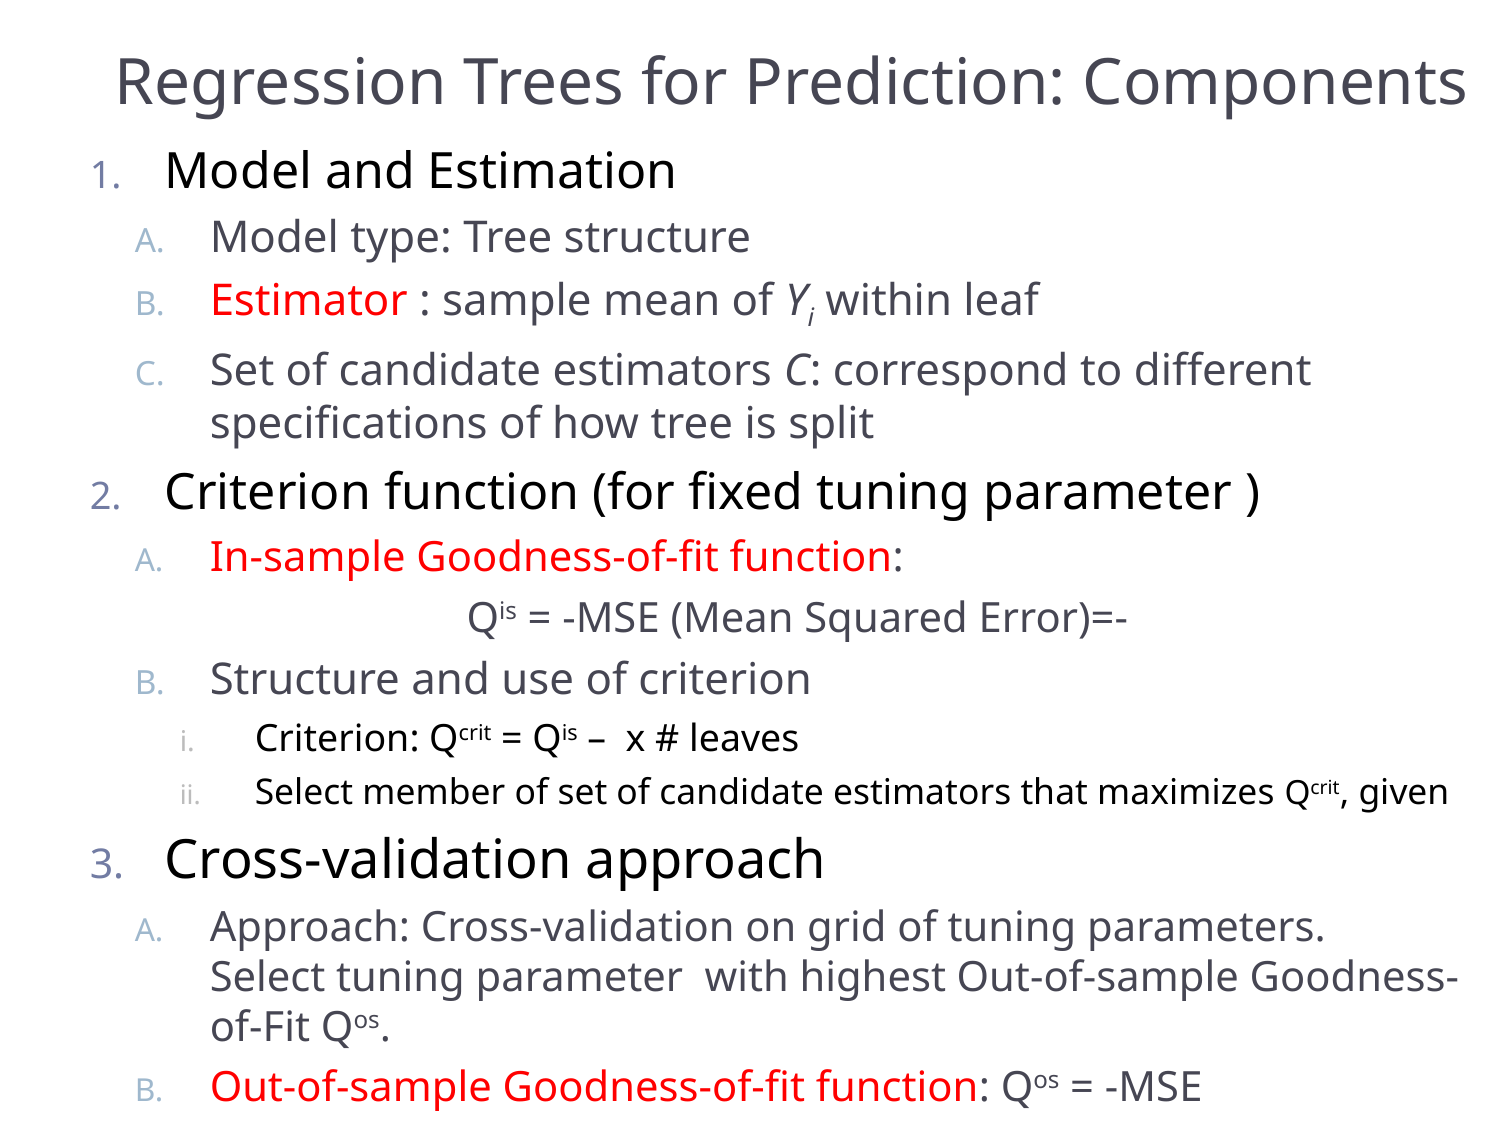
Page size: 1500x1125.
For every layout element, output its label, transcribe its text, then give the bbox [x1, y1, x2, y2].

title Regression Trees for Prediction: Components [99, 24, 1500, 125]
